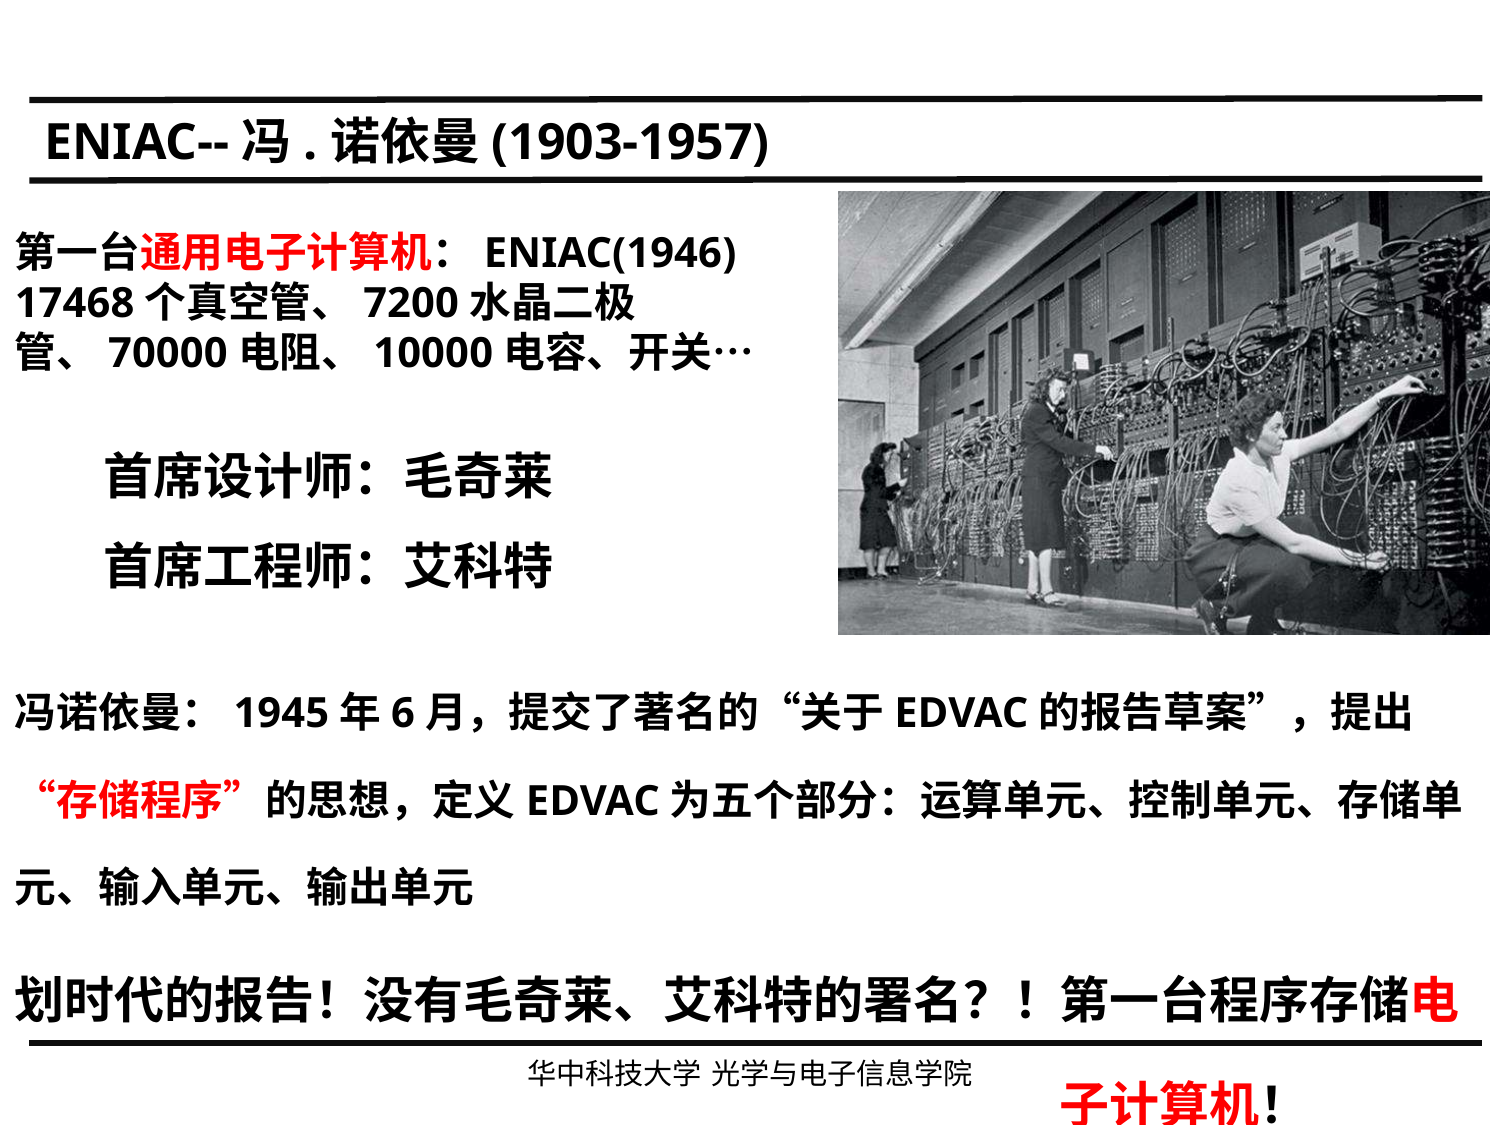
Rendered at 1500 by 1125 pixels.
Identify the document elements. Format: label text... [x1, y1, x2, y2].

text_box 冯诺依曼：1945年6月，提交了著名的“关于EDVAC的报告草案”，提出“存储程序”的思想，定义EDVAC为五个部分：运算单元、控制单元、存储单元、输入单元、输出单元 [0, 641, 1483, 919]
text_box 没有毛奇莱、艾科特的署名？！ [348, 916, 1192, 1037]
picture [838, 191, 1490, 635]
text_box 第一台程序存储电子计算机！ [1044, 916, 1500, 1125]
text_box 划时代的报告！ [0, 916, 348, 1037]
text_box 第一台通用电子计算机：ENIAC(1946) [0, 180, 837, 268]
text_box ENIAC--冯.诺依曼(1903-1957) [29, 108, 1483, 177]
text_box 17468个真空管、7200水晶二极管、70000电阻、10000电容、开关… [0, 268, 833, 384]
footer 华中科技大学 光学与电子信息学院 [512, 1052, 988, 1103]
text_box 首席设计师：毛奇莱 首席工程师：艾科特 [88, 407, 662, 603]
